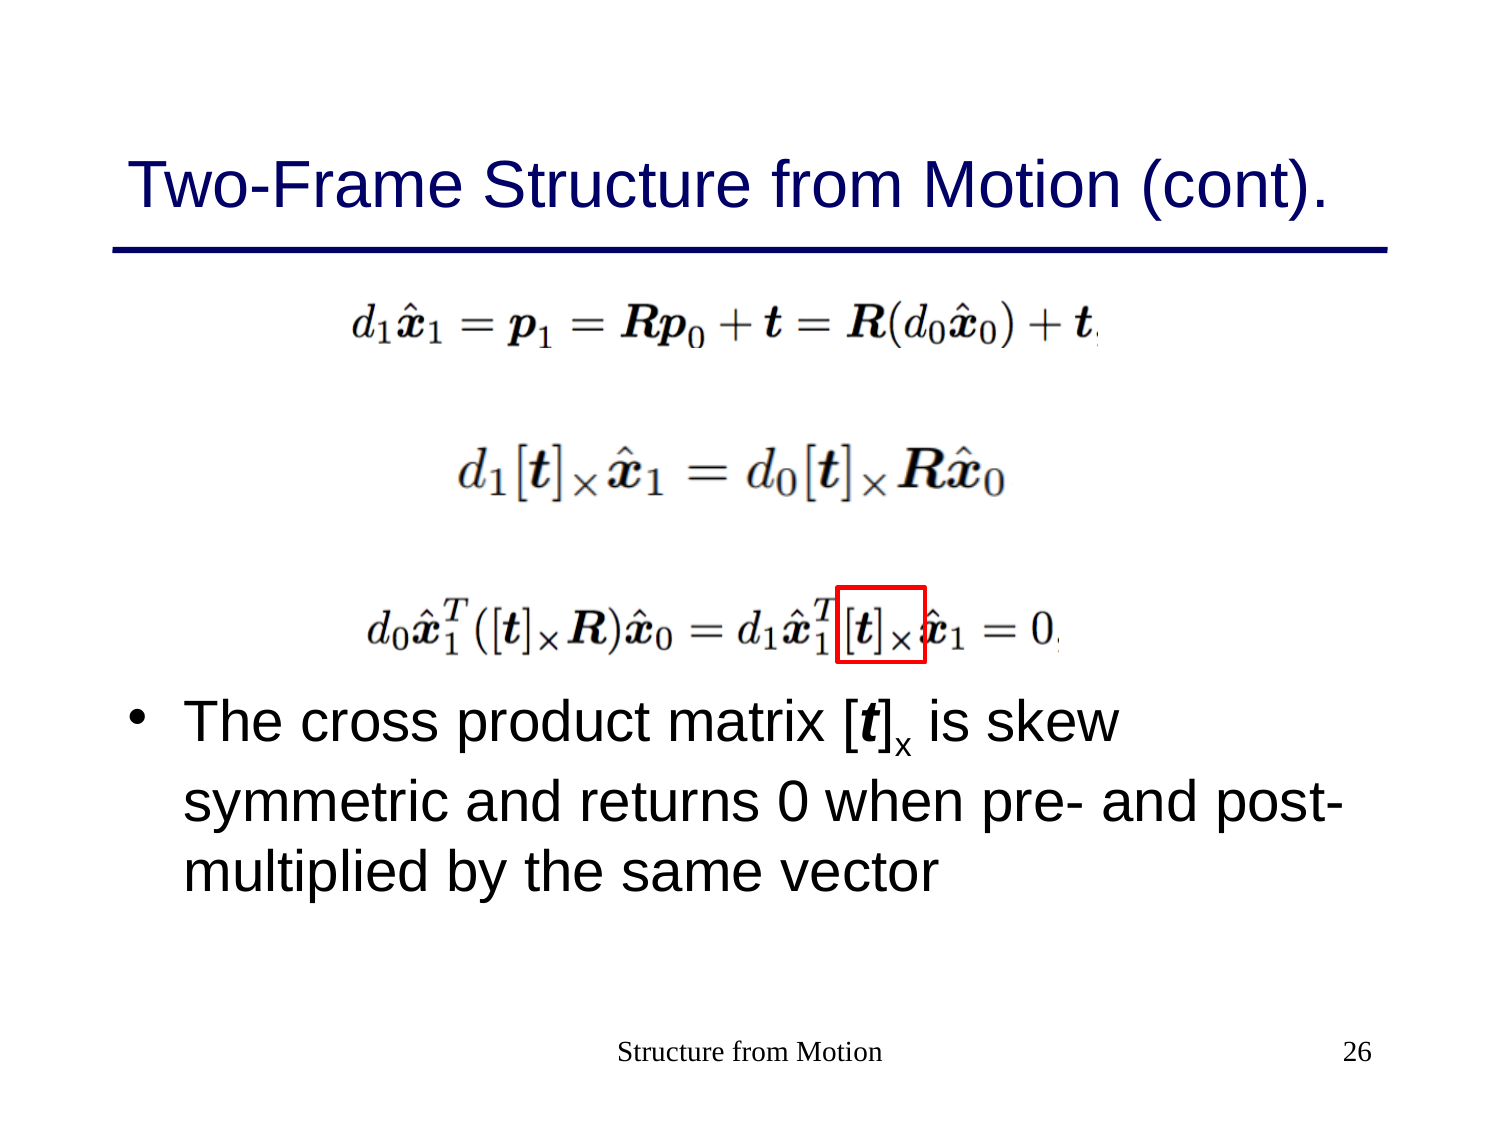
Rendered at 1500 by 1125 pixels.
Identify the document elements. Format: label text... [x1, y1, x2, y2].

footer Structure from Motion [449, 1024, 1051, 1101]
slide_number 26 [1074, 1024, 1388, 1101]
list The cross product matrix [t]x is skew symmetric and returns 0 when pre- and post-multiplied by the same vector [112, 512, 1388, 976]
picture [337, 574, 1063, 669]
title Two-Frame Structure from Motion (cont). [112, 99, 1388, 263]
picture [412, 412, 1013, 519]
picture [349, 299, 1099, 349]
